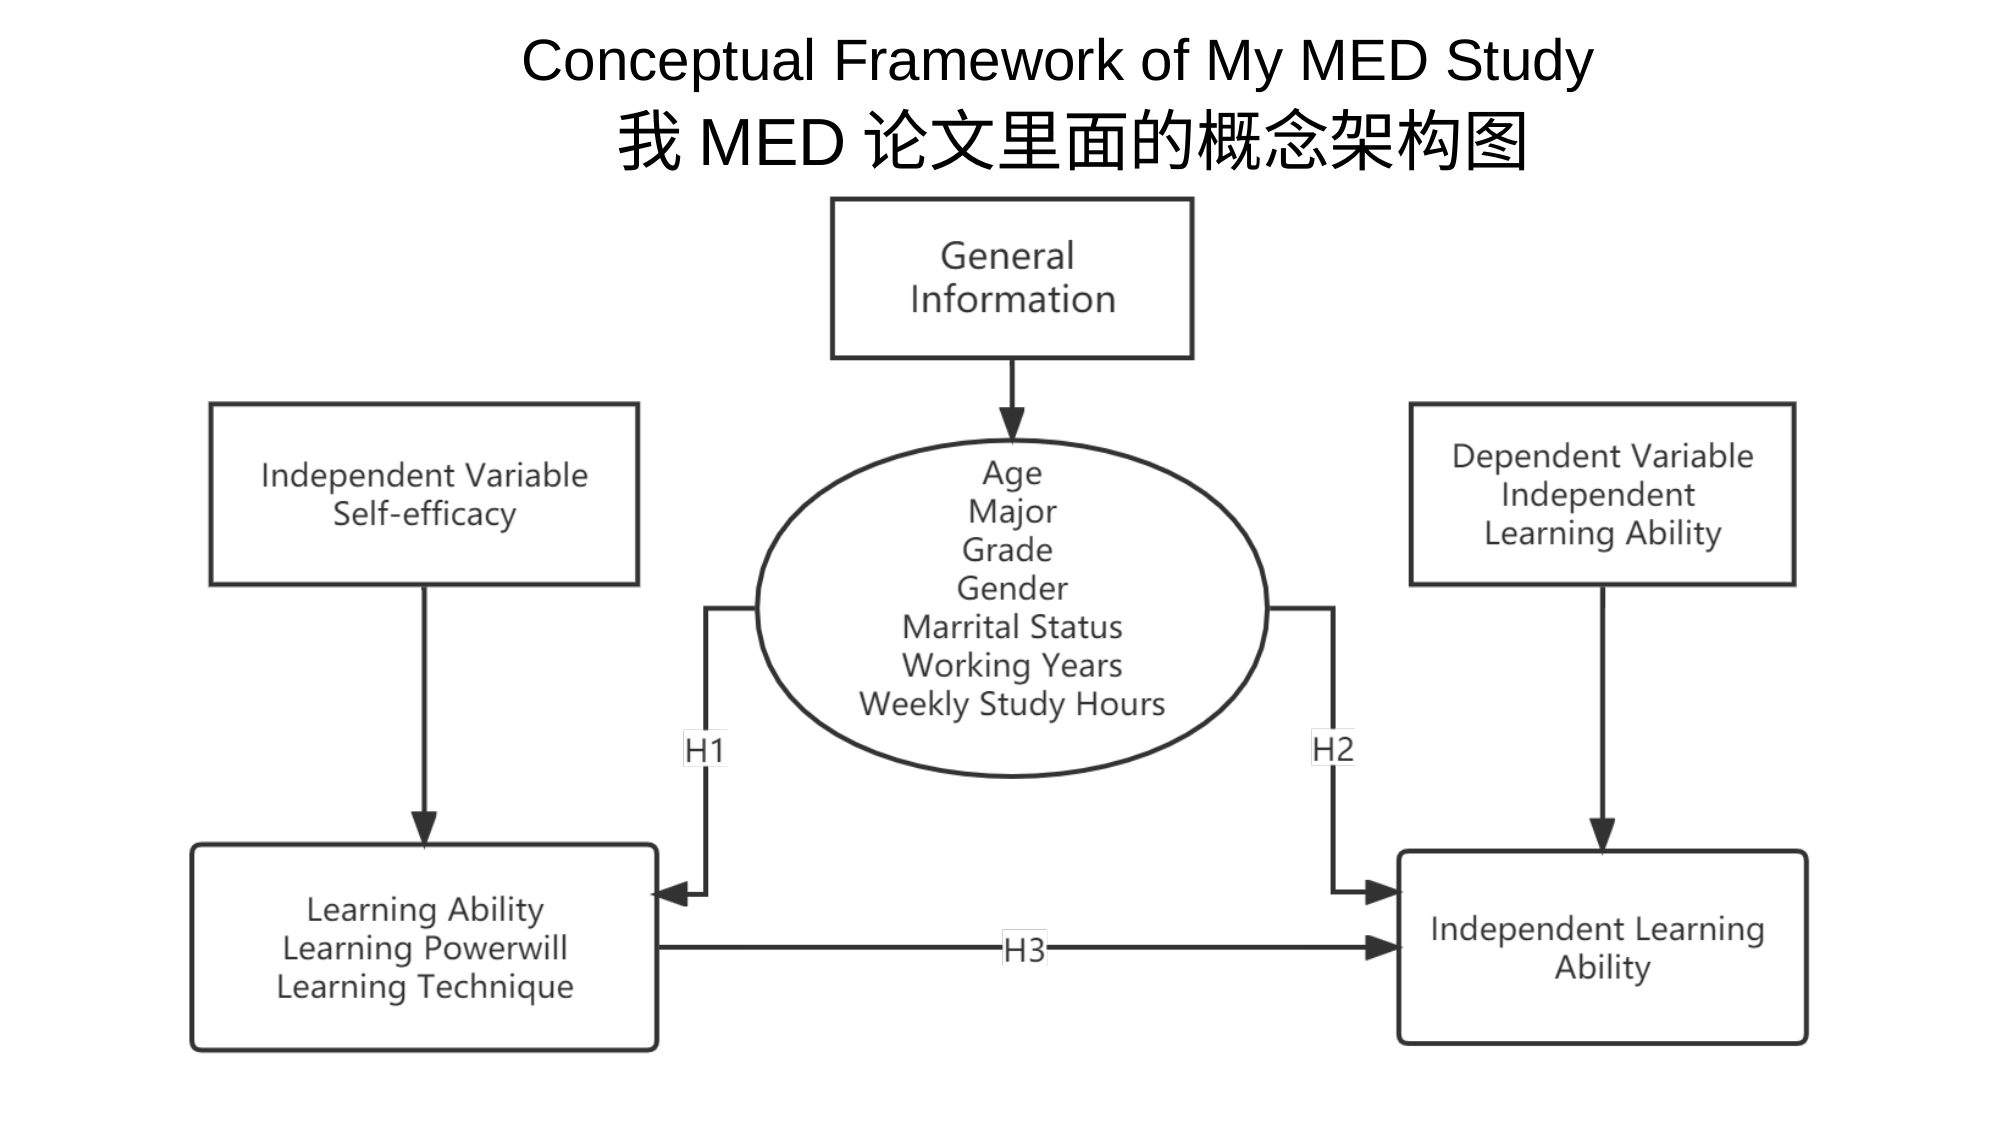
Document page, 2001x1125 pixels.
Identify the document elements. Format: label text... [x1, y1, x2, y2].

text_box Conceptual Framework of My MED Study [506, 14, 1625, 99]
picture [131, 139, 1869, 1111]
text_box 我MED论文里面的概念架构图 [601, 91, 1546, 139]
